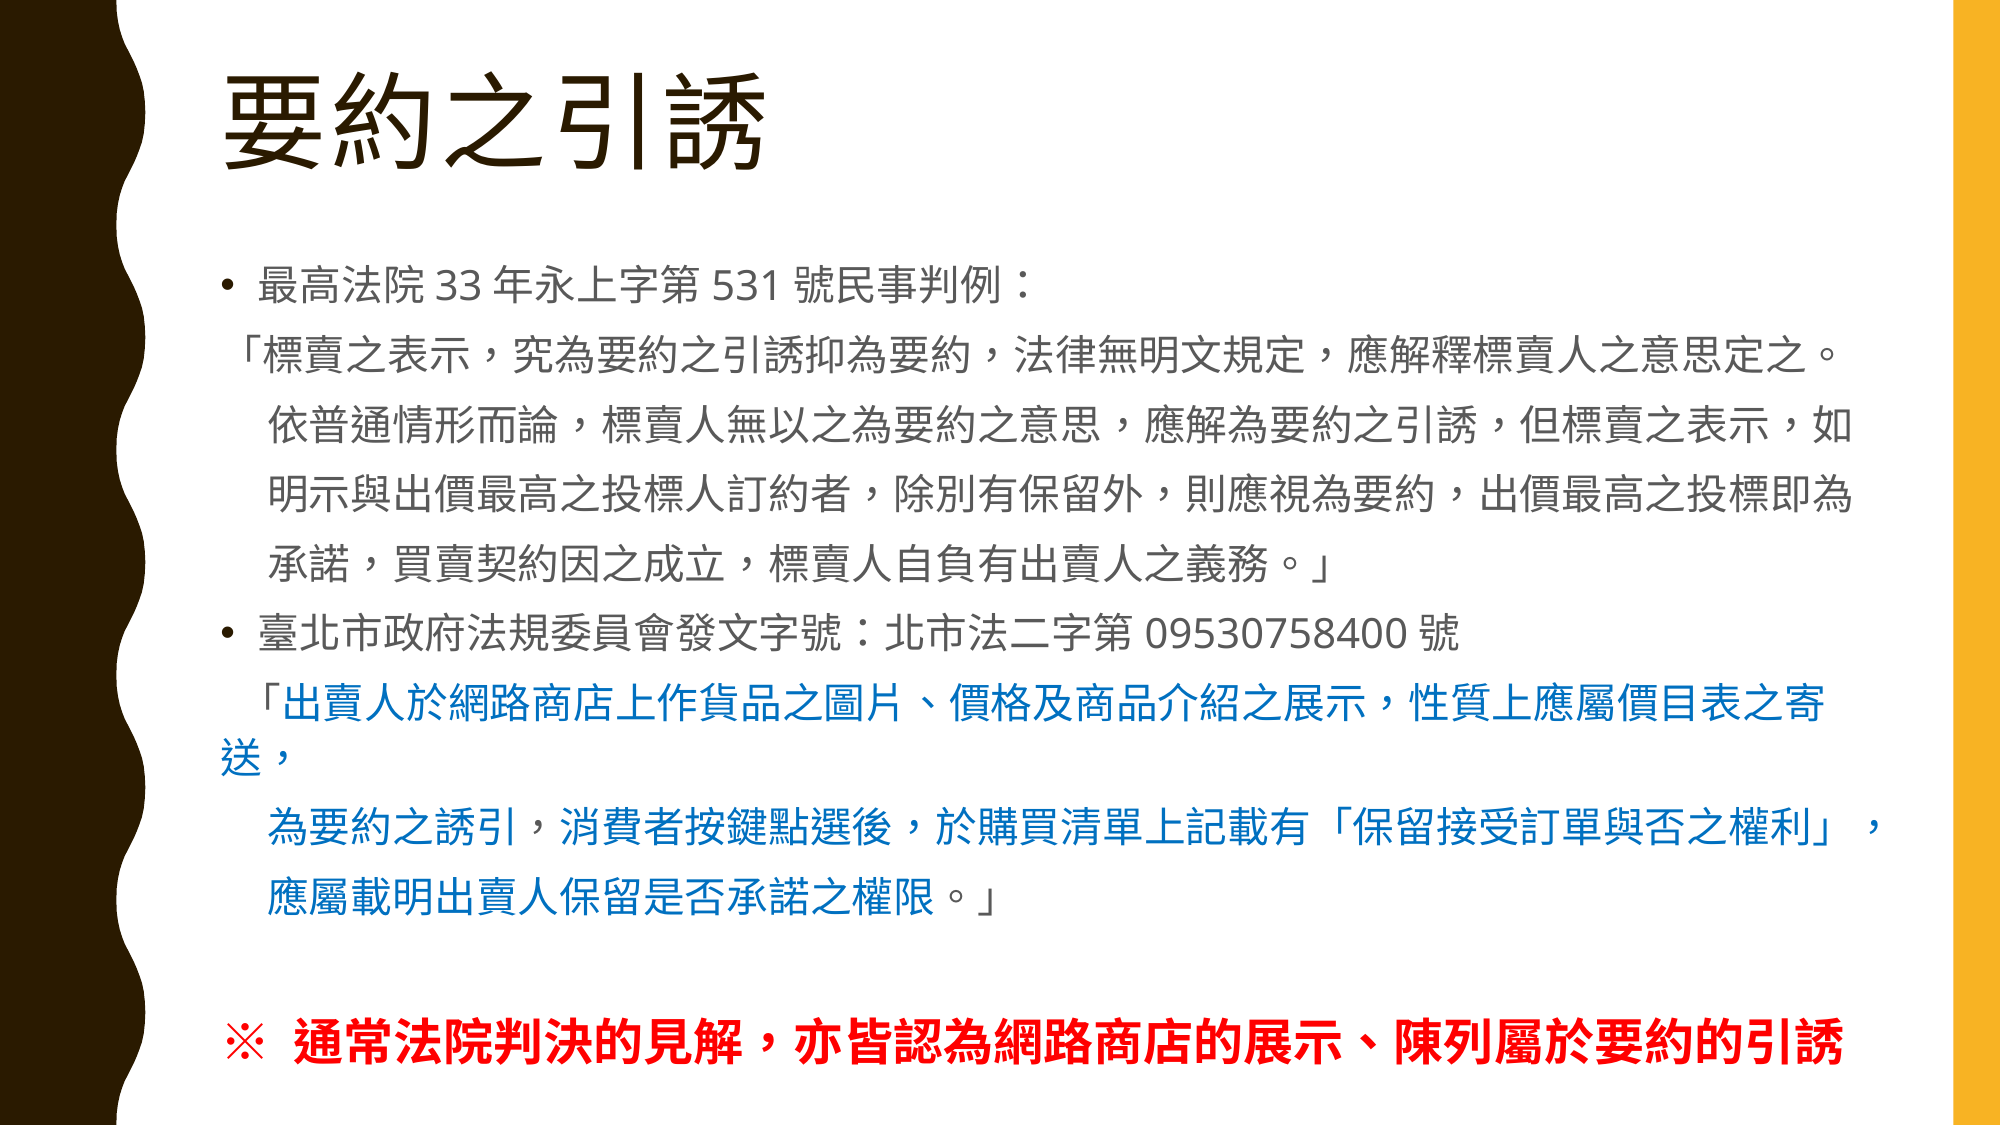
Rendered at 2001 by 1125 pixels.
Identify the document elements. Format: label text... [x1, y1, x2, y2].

title 要約之引誘 [205, 62, 1875, 219]
list 最高法院33年永上字第531號民事判例： 「標賣之表示，究為要約之引誘抑為要約，法律無明文規定，應解釋標賣人之意思定之。 依普通情形而論，標賣人無以之為要約之意思，應解為要約之引誘，但標賣之表示，如 明示與出價最高之投標人訂約者，除別有保留外，則應視為要約，出價最高之投標即為 承諾，買賣契約因之成立，標賣人自負有出賣人之義務。」 臺北市政府法規委員會發文字號：北市法二字第09530758400號 「出賣人於網路商店上作貨品之圖片、價格及商品介紹之展示，性質上應屬價目表之寄送， 為要約之誘引，消費者按鍵點選後，於購買清單上記載有「保留接受訂單與否之權利」， 應屬載明出賣人保留是否承諾之權限。」 ※ 通常法院判決的見解，亦皆認為網路商店的展示、陳列屬於要約的引誘 [205, 246, 1875, 1097]
